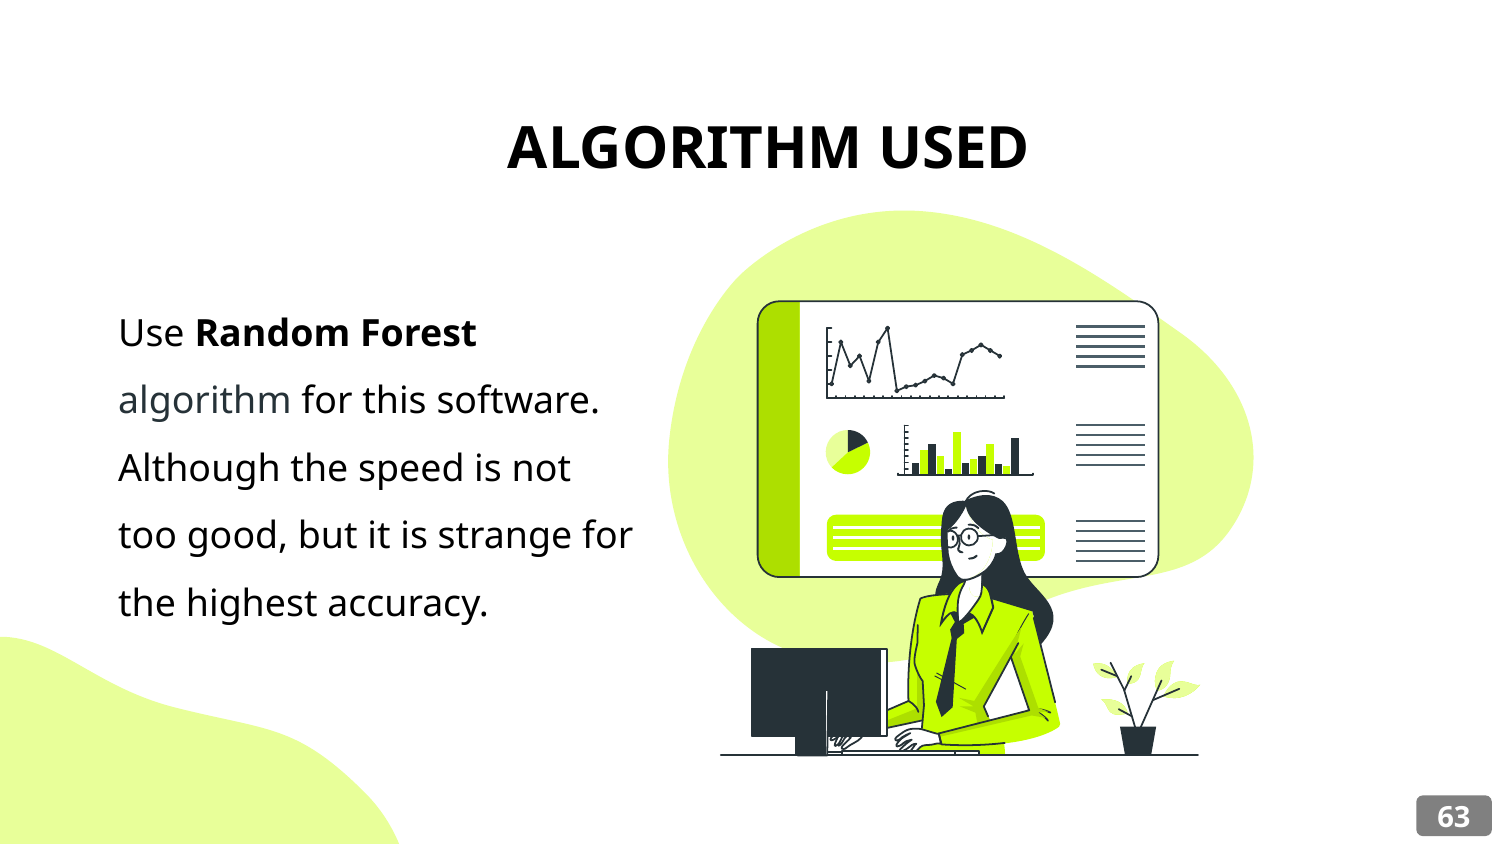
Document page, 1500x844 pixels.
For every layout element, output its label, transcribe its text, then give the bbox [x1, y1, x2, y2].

title ALGORITHM USED [117, 88, 1383, 167]
subtitle Use Random Forest algorithm for this software. Although the speed is not too good, but it is strange for the highest accuracy. [103, 271, 652, 642]
text_box 63 [1414, 793, 1495, 839]
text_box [657, 210, 1275, 756]
